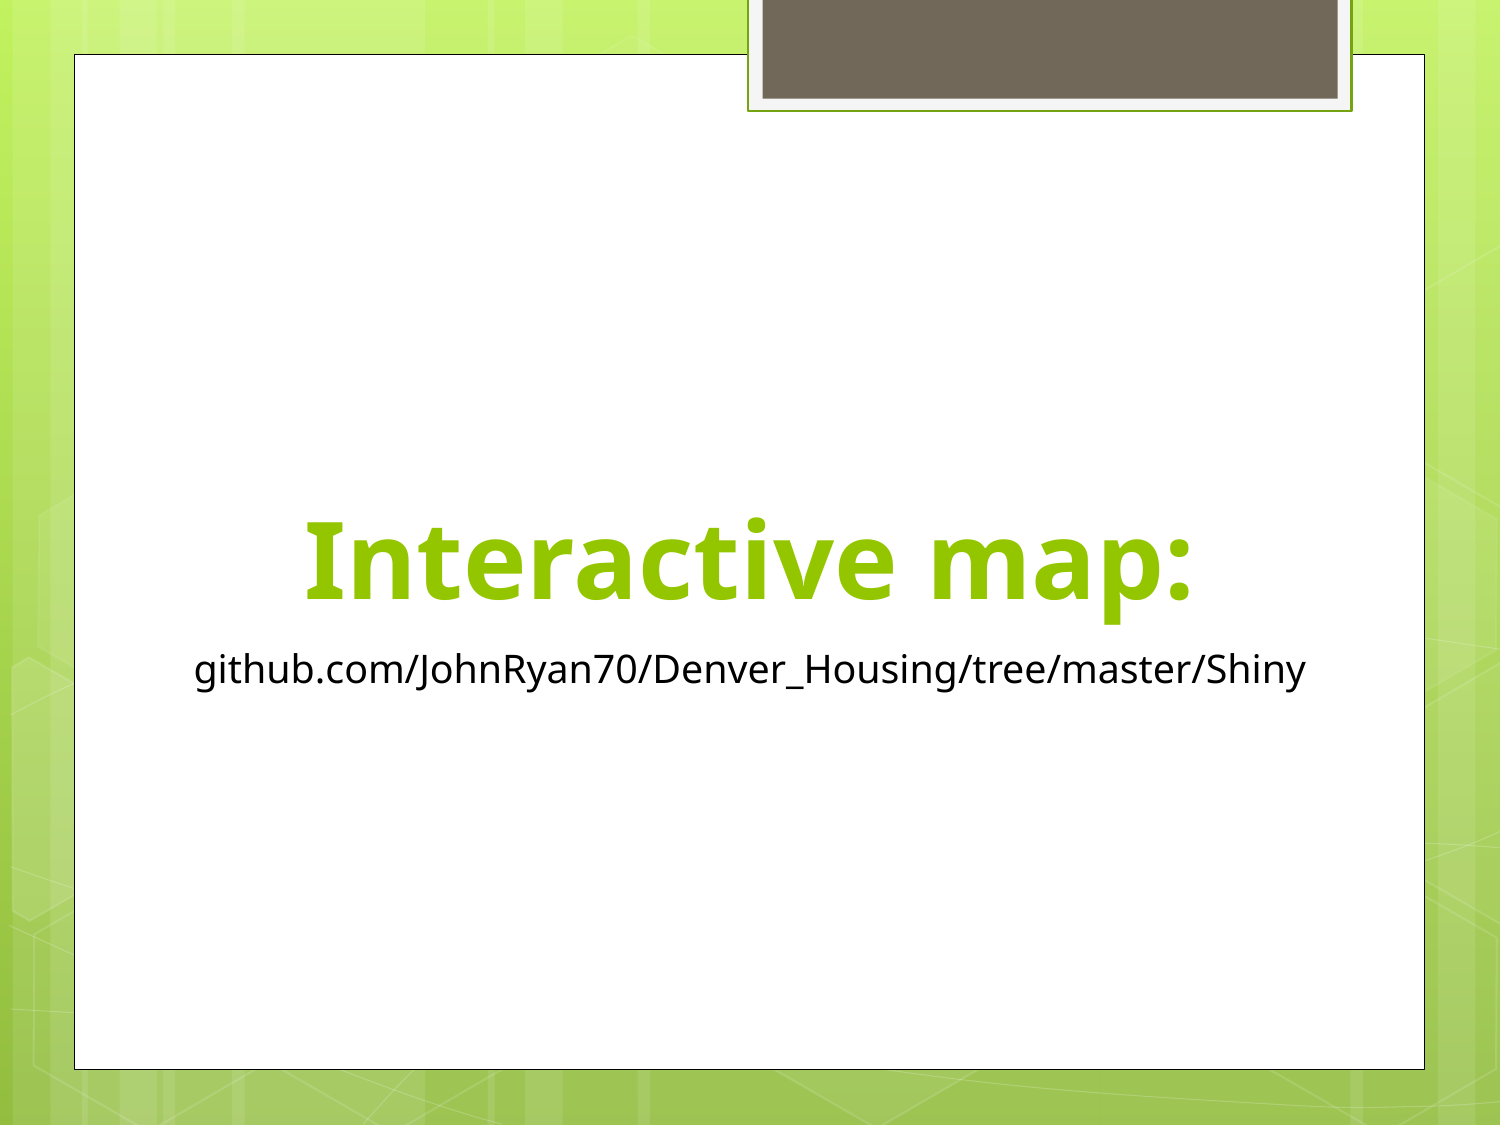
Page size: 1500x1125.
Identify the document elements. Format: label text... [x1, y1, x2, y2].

title Interactive map: github.com/JohnRyan70/Denver_Housing/tree/master/Shiny [174, 475, 1325, 700]
